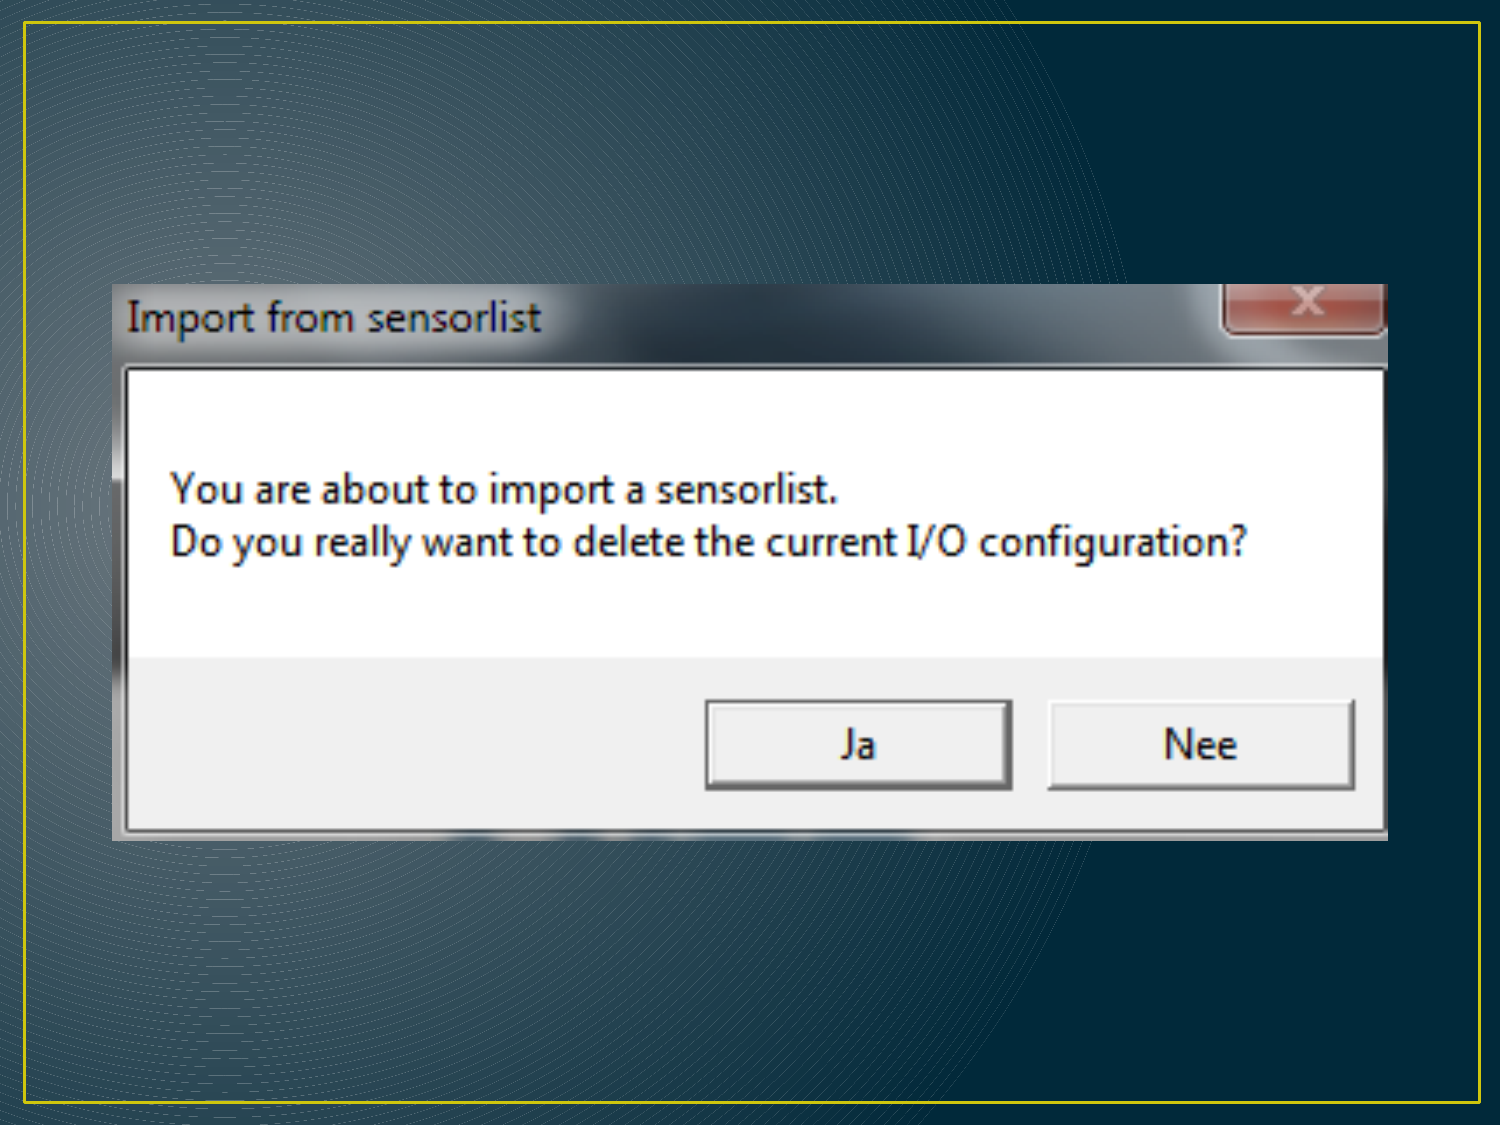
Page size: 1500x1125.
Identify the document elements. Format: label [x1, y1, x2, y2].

picture [1045, 846, 1061, 856]
picture [112, 278, 1387, 841]
